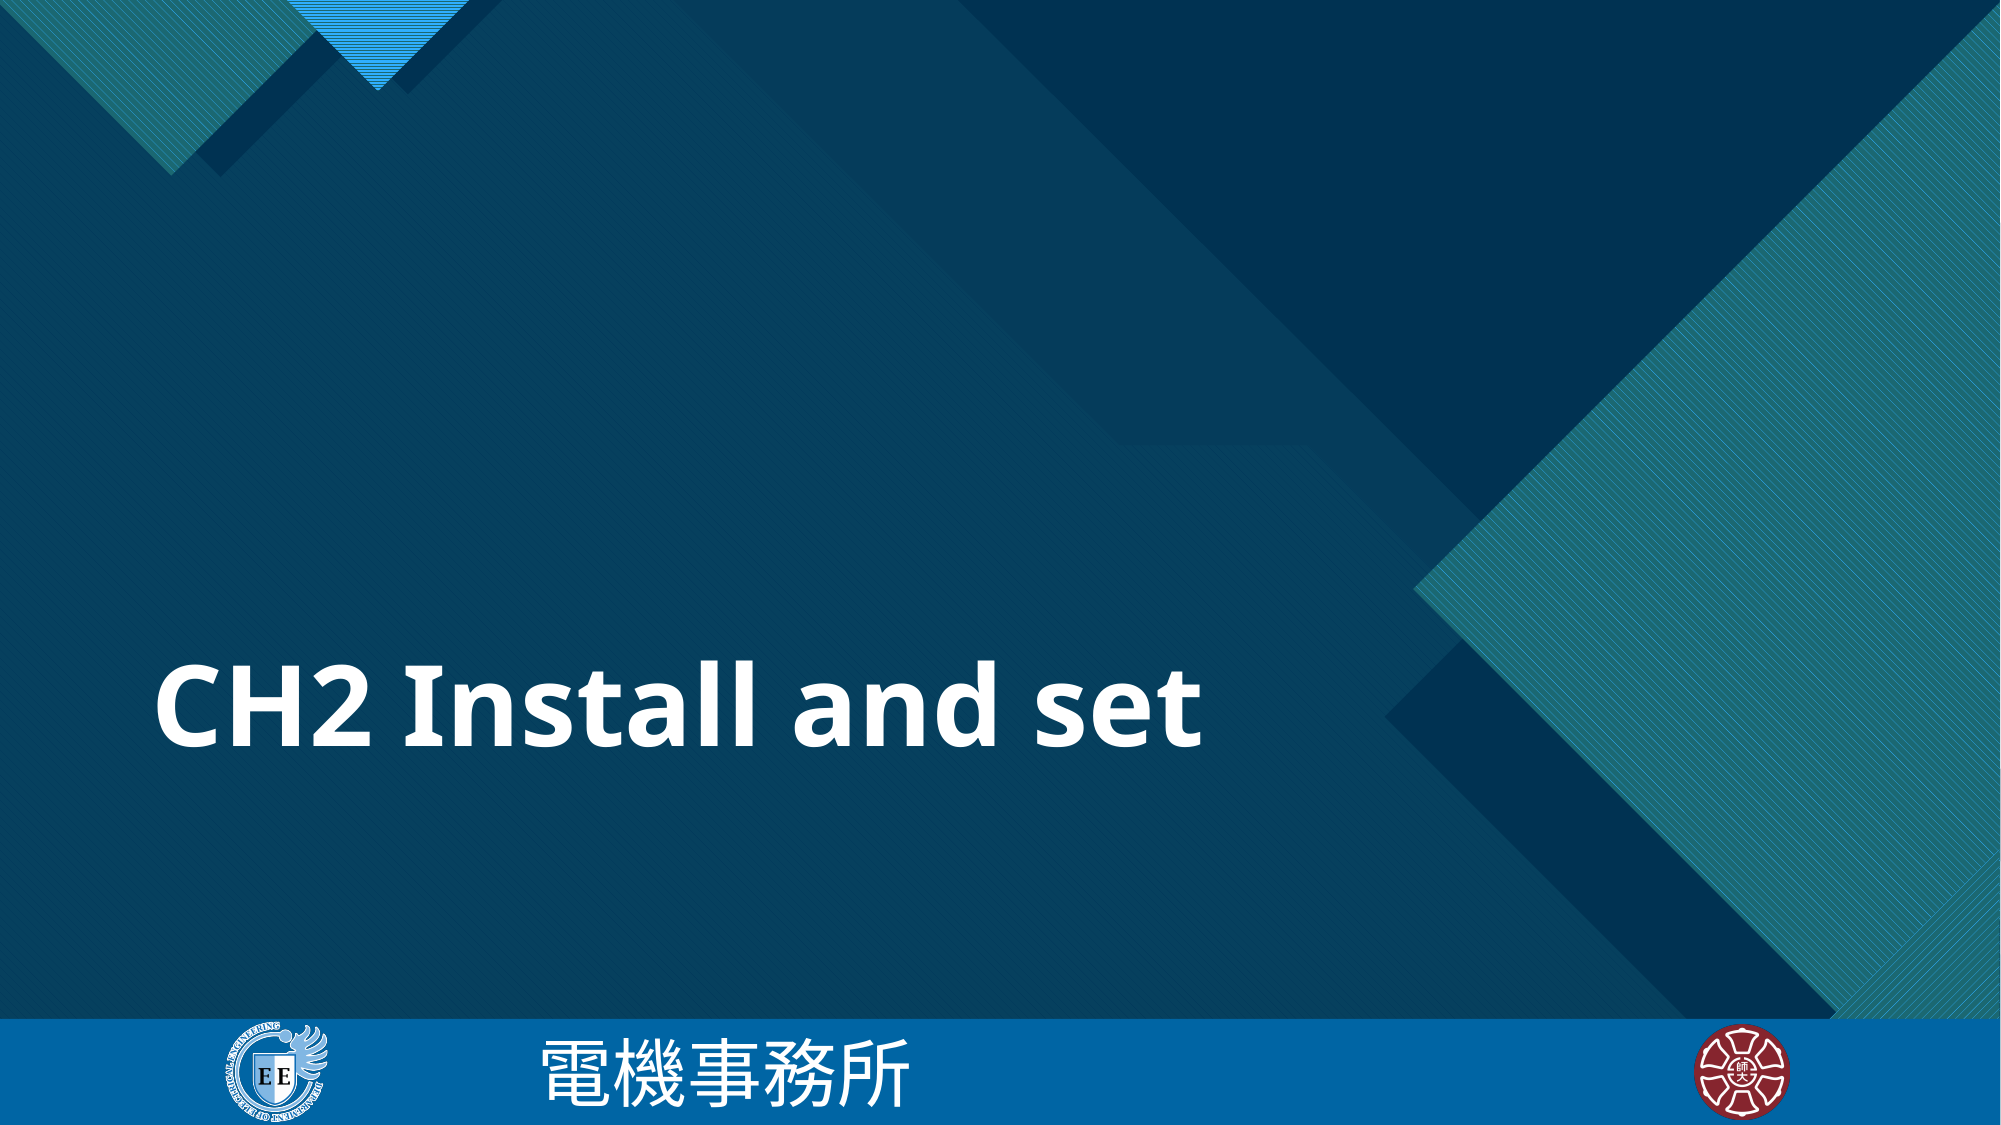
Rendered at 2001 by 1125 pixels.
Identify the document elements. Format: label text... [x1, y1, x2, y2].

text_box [0, 427, 2001, 1125]
title CH2 Install and set [136, 637, 1413, 779]
